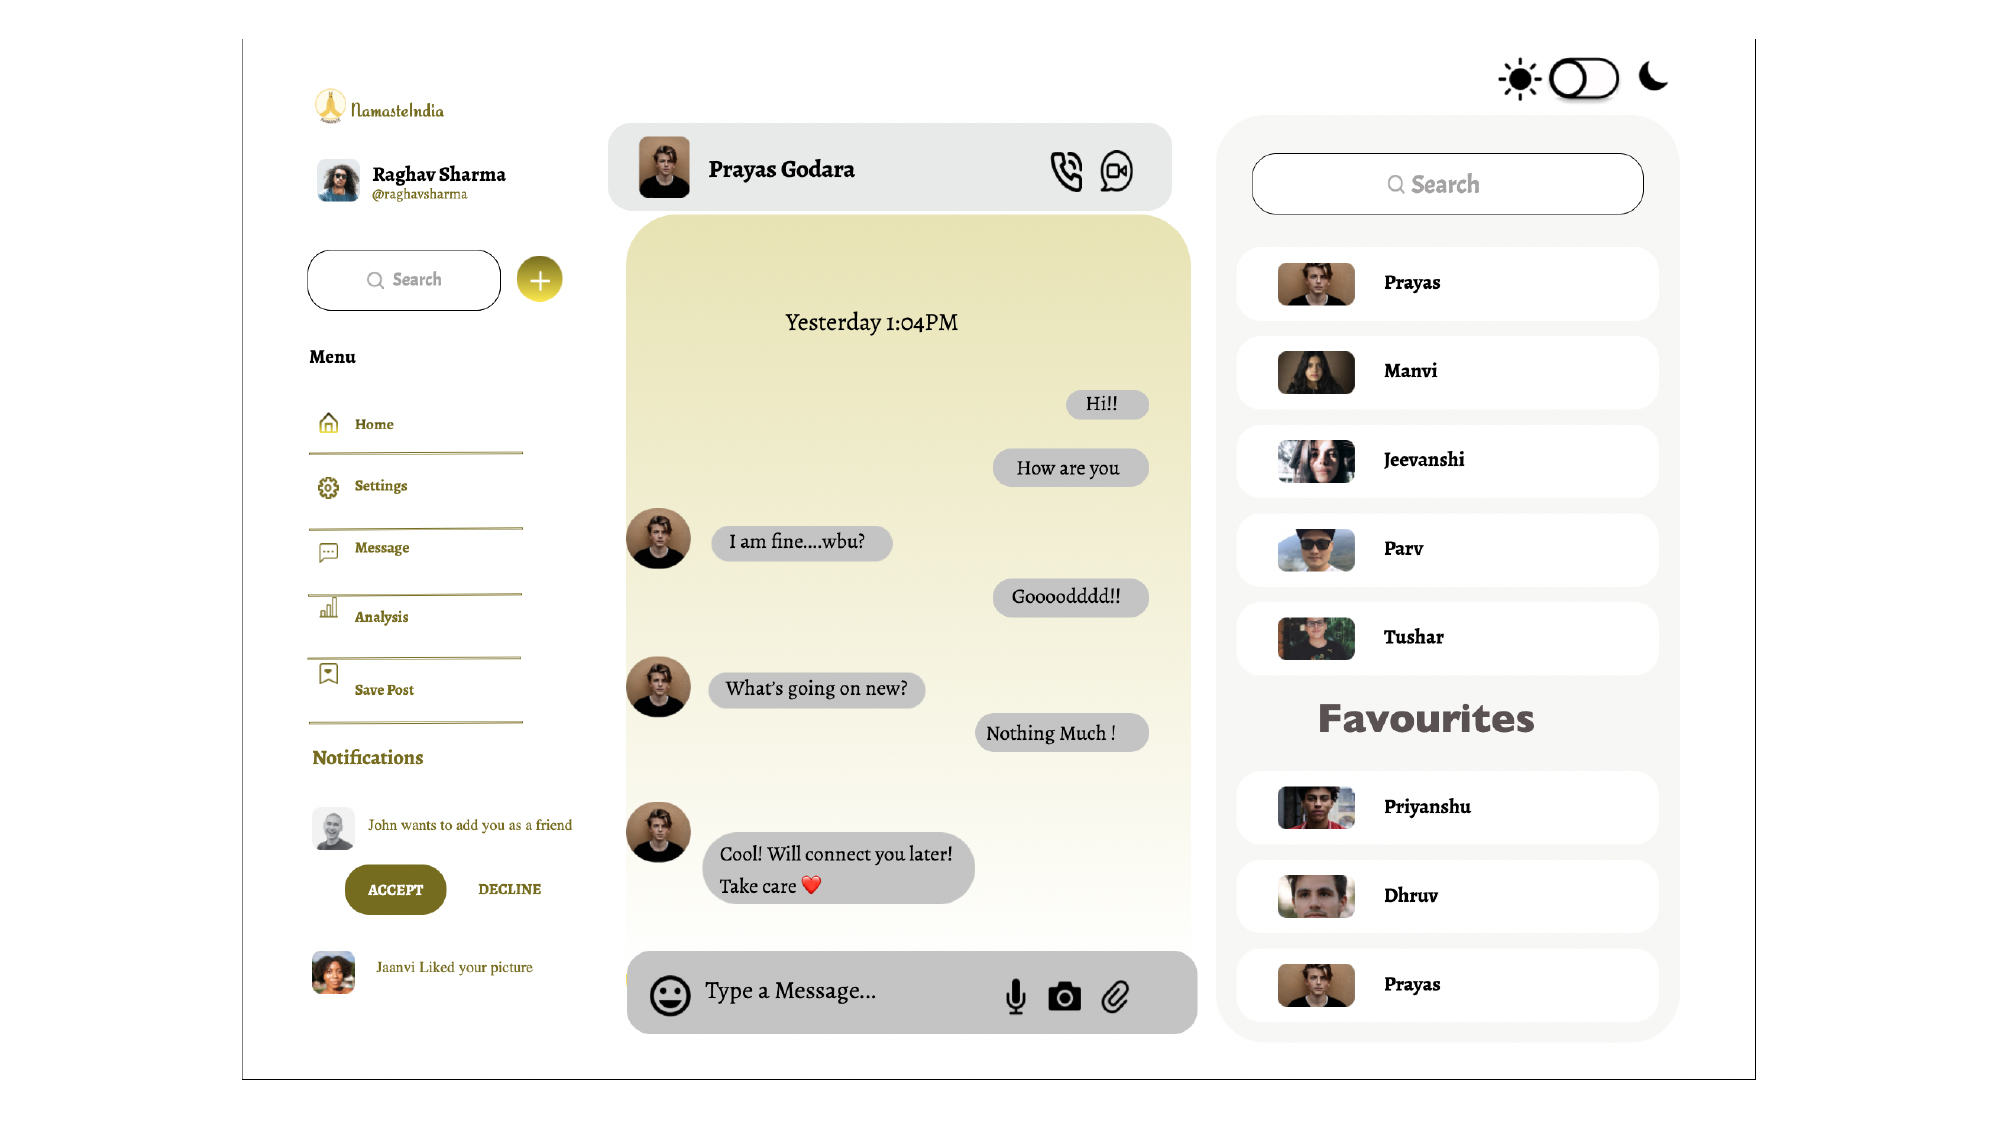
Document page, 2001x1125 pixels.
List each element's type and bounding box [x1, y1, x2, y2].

picture [238, 39, 1762, 1086]
